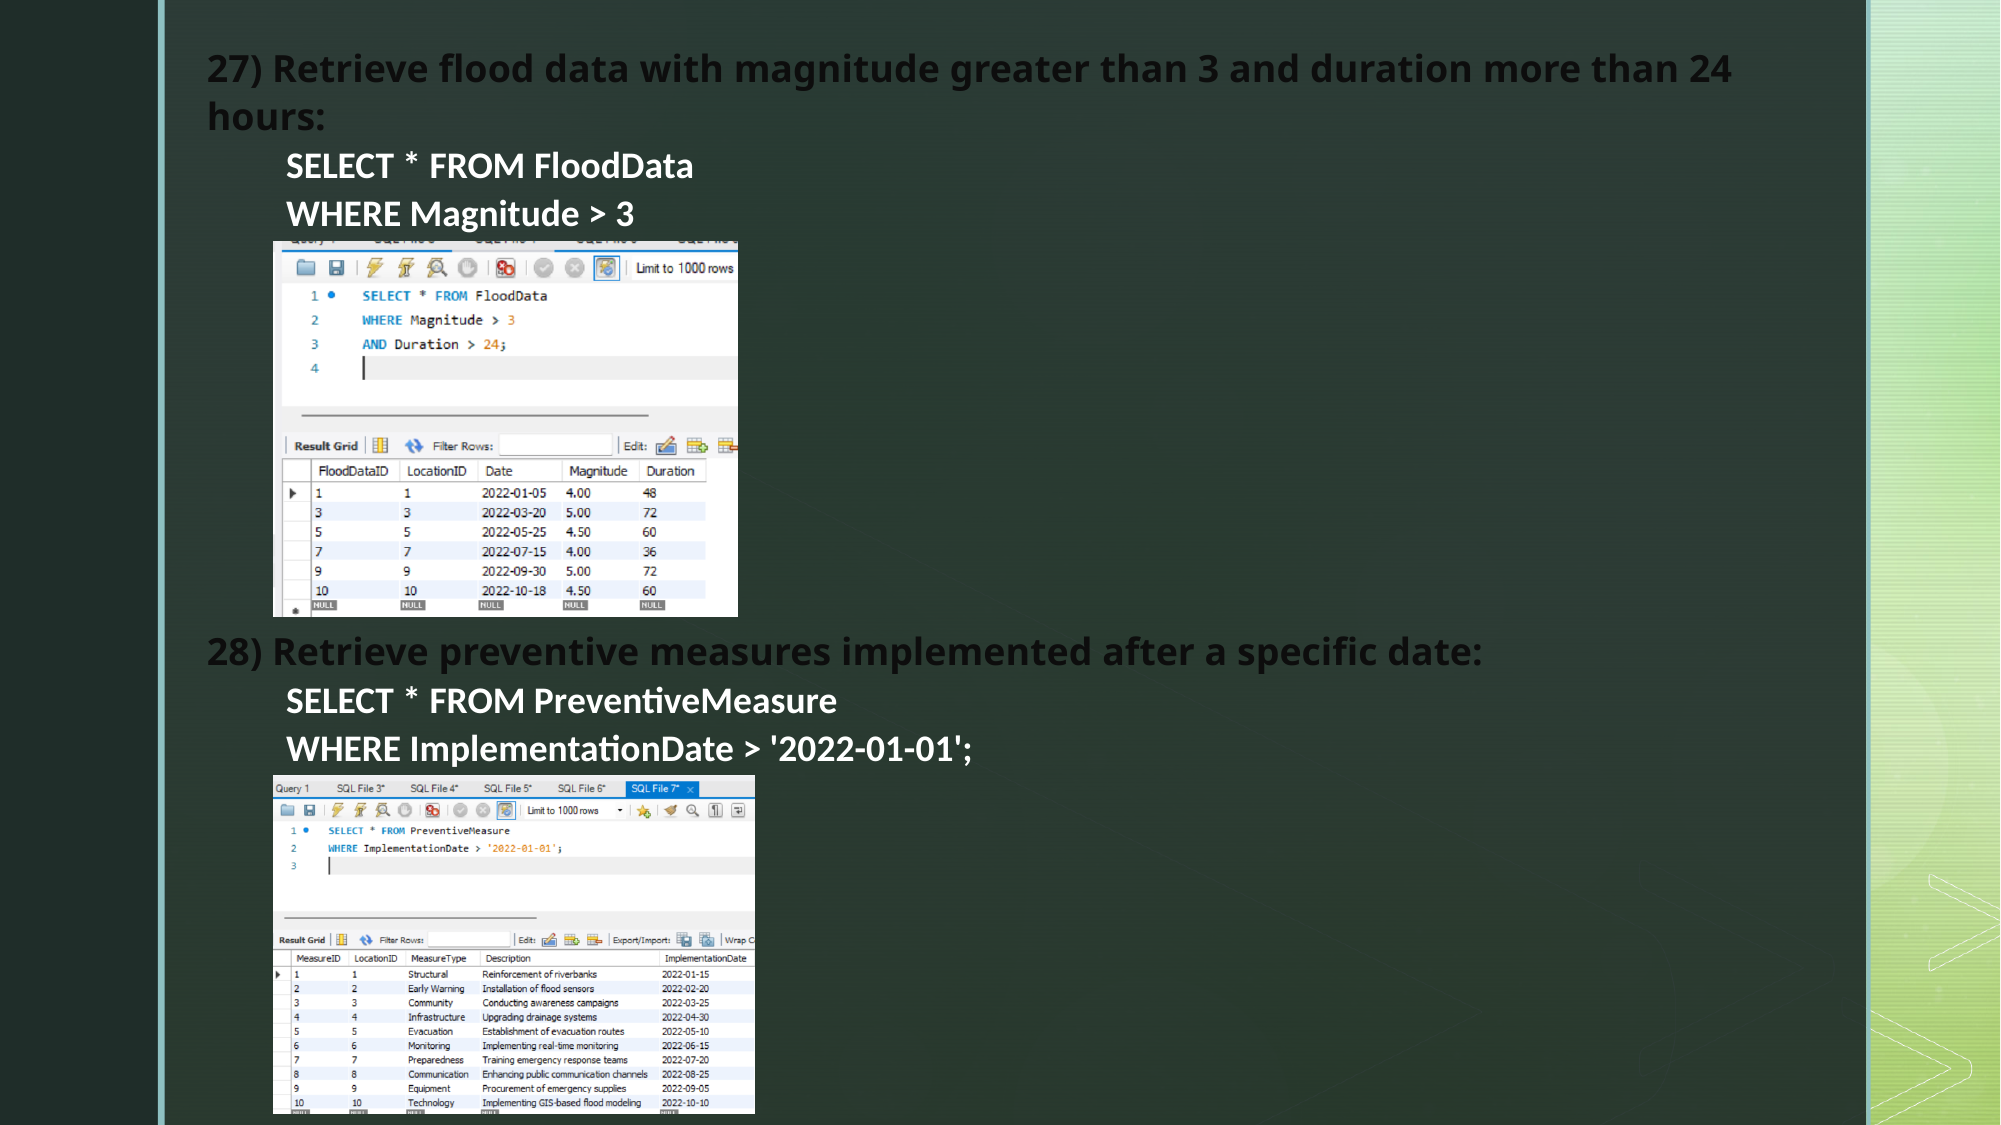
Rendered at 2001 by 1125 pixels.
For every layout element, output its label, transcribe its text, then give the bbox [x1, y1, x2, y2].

text_box 27) Retrieve flood data with magnitude greater than 3 and duration more than 24 hours: SELECT * FROM FloodData WHERE Magnitude > 3 AND Duration > 24; [192, 34, 1850, 290]
picture [1871, 0, 2001, 1125]
picture [273, 241, 738, 618]
text_box 28) Retrieve preventive measures implemented after a specific date: SELECT * FROM PreventiveMeasure WHERE ImplementationDate > '2022-01-01'; [192, 617, 1882, 777]
picture [273, 775, 755, 1114]
